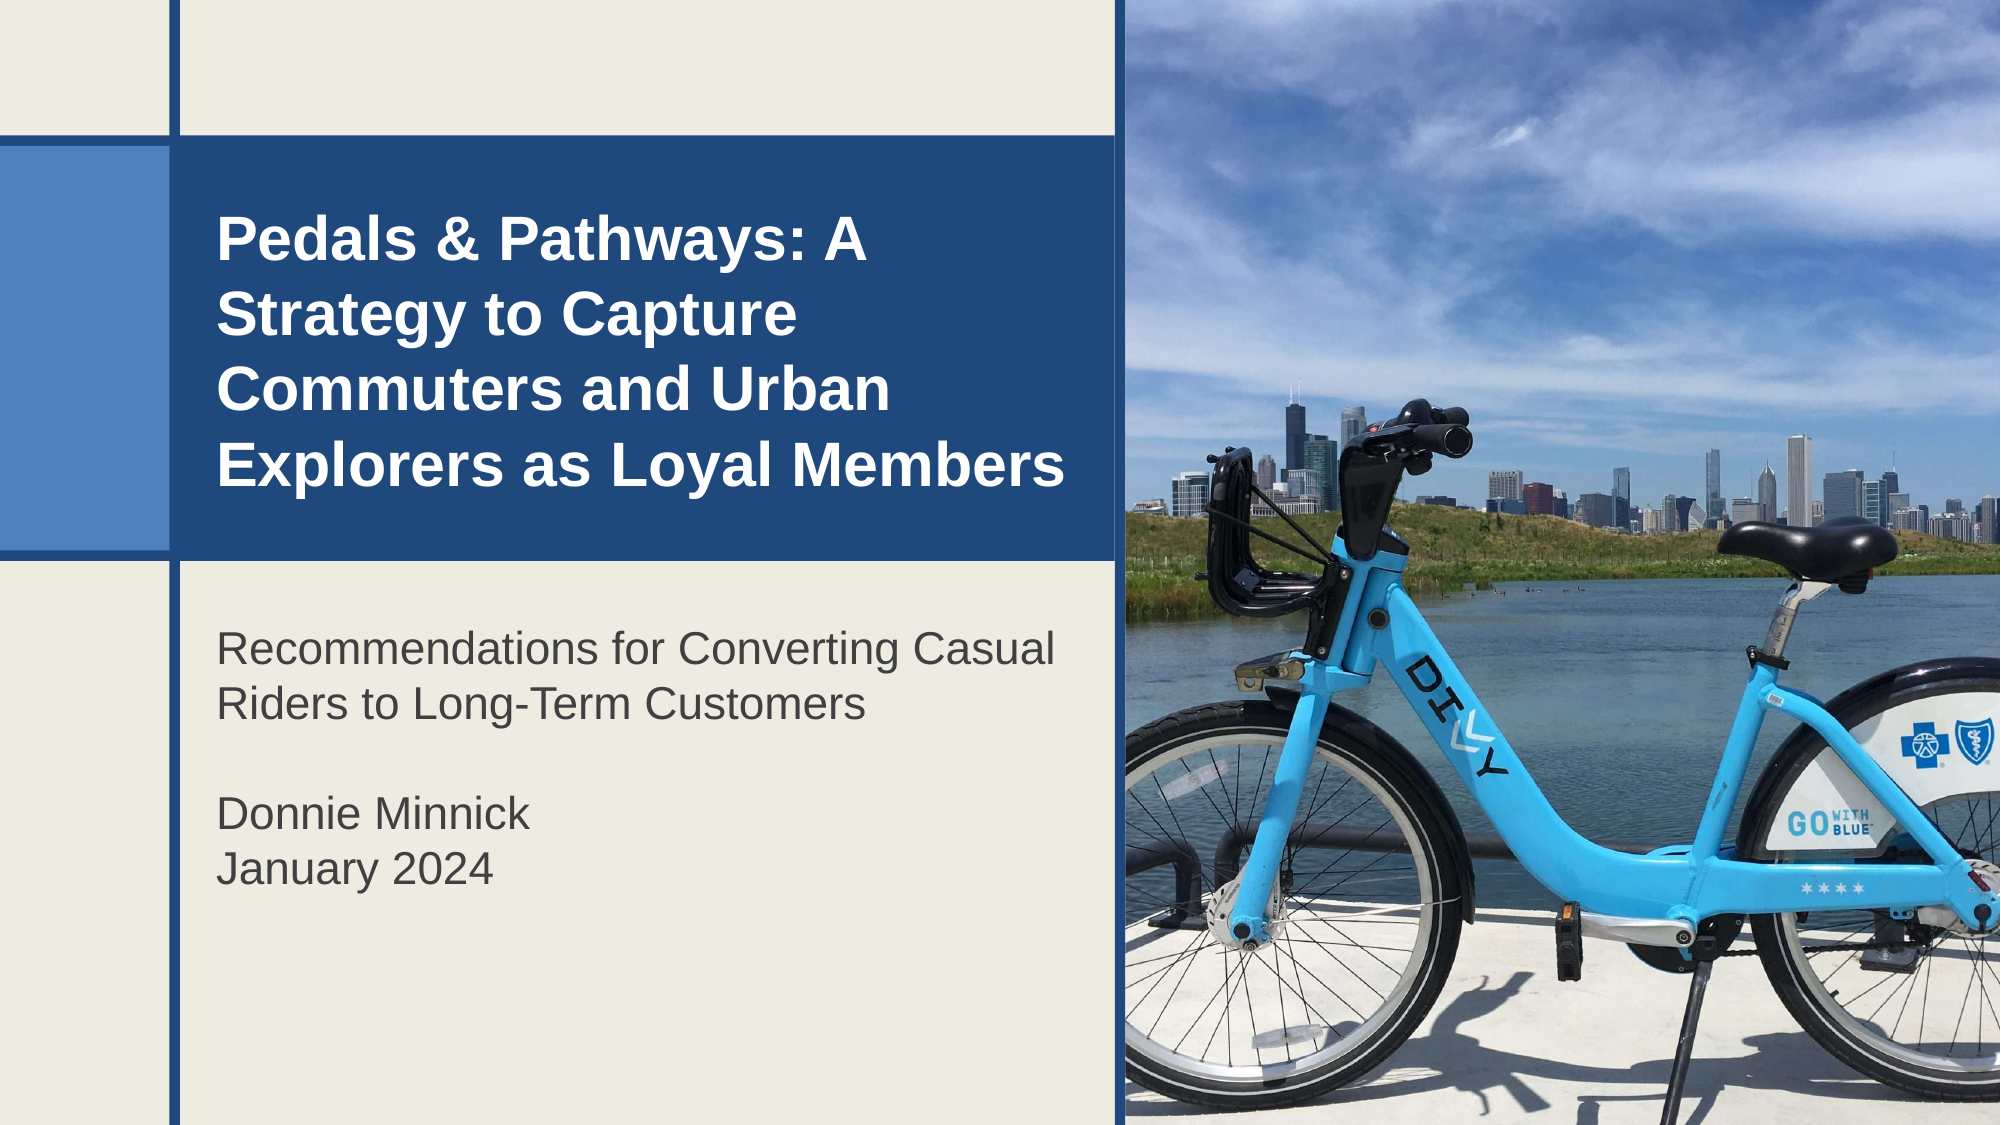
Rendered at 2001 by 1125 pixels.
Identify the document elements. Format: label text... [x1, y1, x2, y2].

subtitle Recommendations for Converting Casual Riders to Long-Term Customers Donnie Minnick January 2024 [198, 600, 1103, 914]
picture [1125, 0, 2000, 1125]
title Pedals & Pathways: A Strategy to Capture Commuters and Urban Explorers as Loyal Members [198, 168, 1103, 525]
